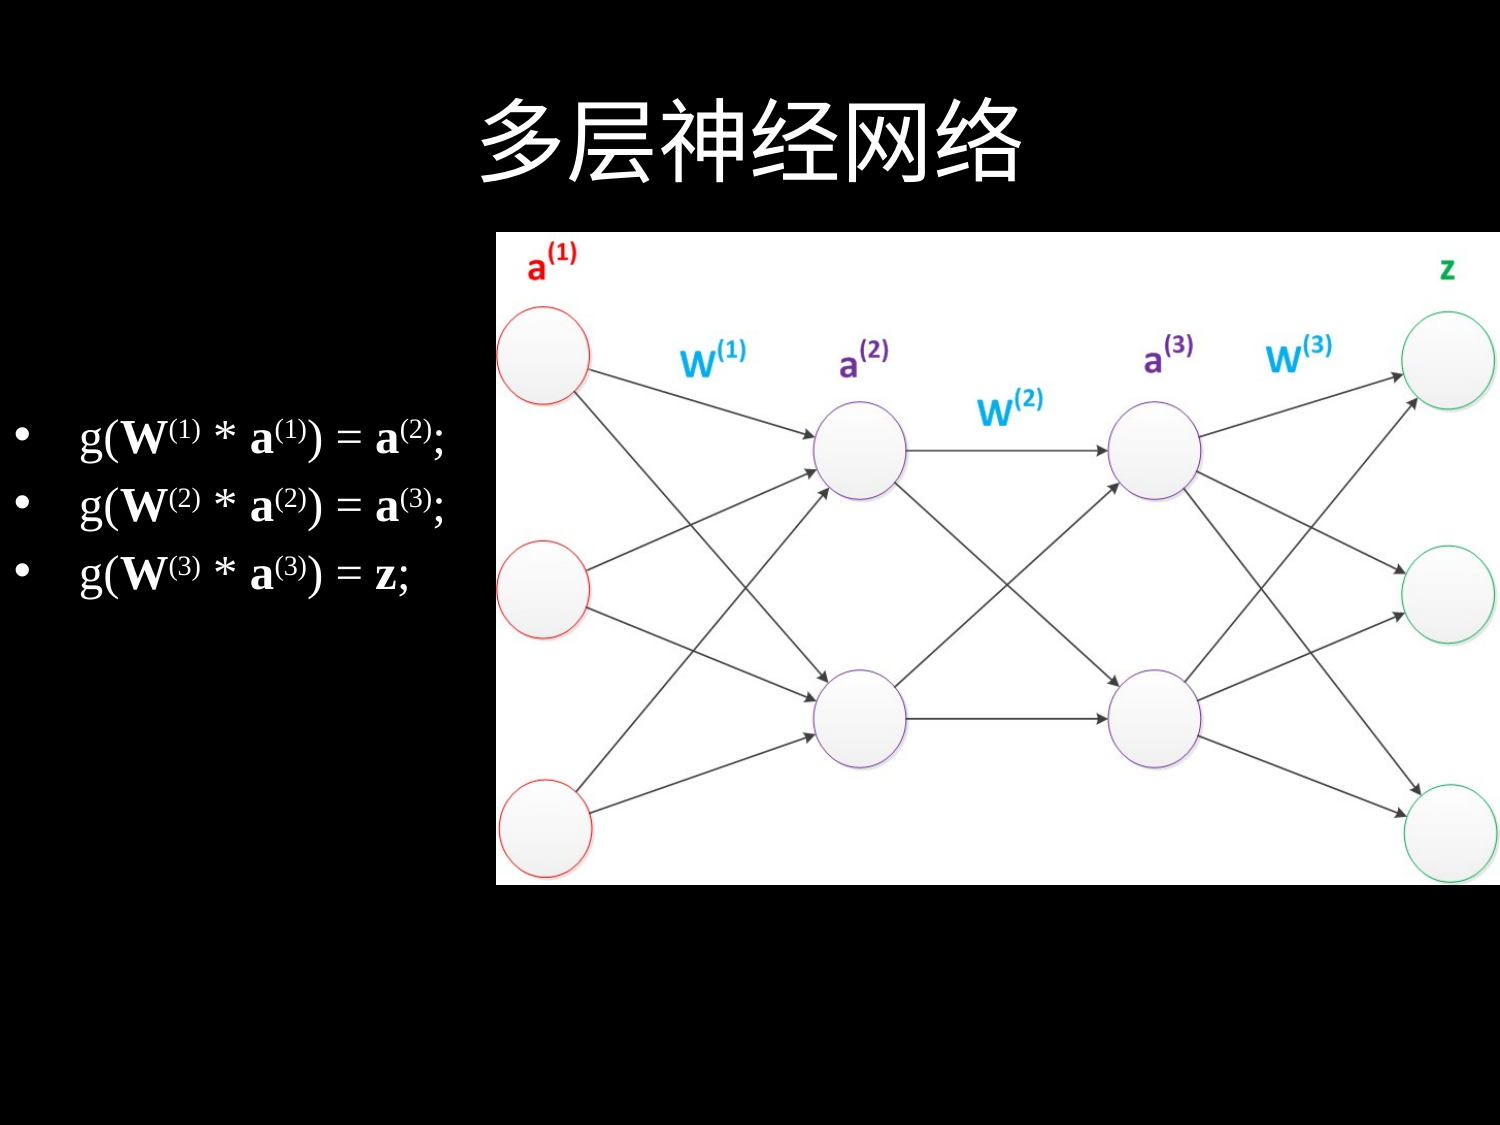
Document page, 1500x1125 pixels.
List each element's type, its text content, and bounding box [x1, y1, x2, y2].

picture [495, 232, 1500, 886]
title 多层神经网络 [75, 45, 1425, 233]
list g(W(1) * a(1)) = a(2); g(W(2) * a(2)) = a(3); g(W(3) * a(3)) = z; [0, 397, 490, 610]
